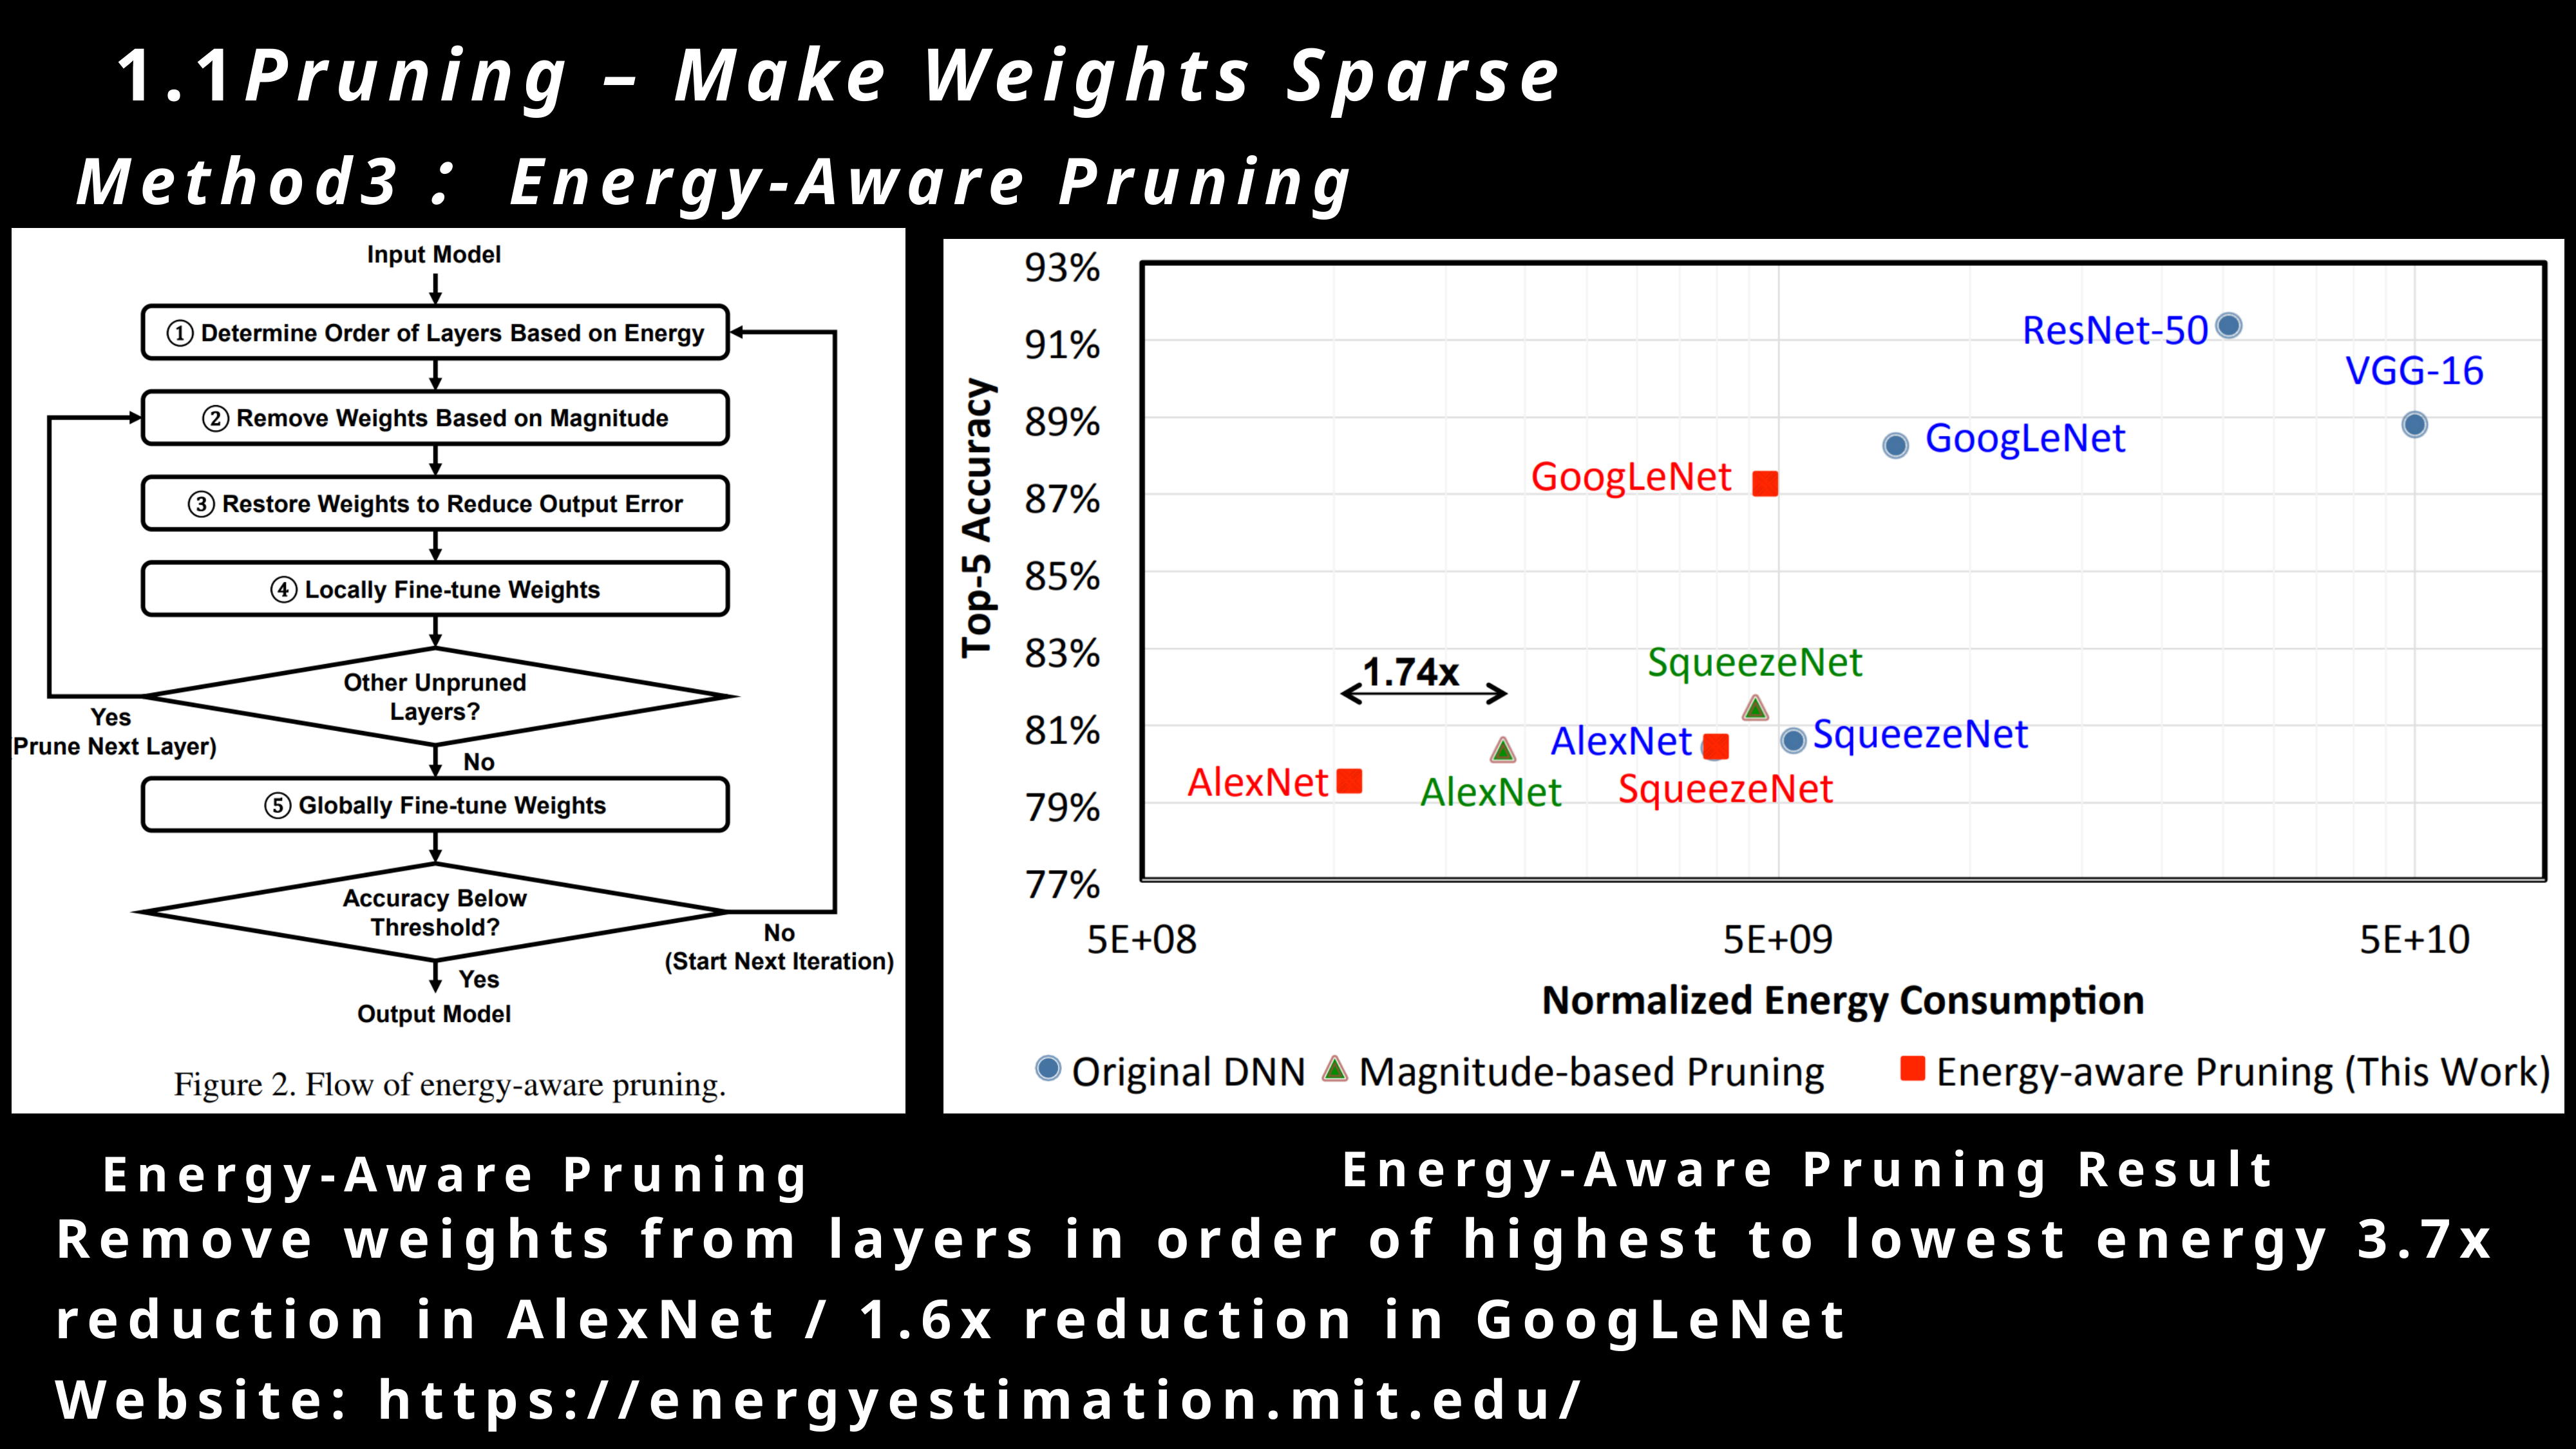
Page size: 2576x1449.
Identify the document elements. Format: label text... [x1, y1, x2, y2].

picture [11, 228, 905, 1113]
text_box Method3：Energy-Aware Pruning [70, 116, 2576, 397]
text_box Remove weights from layers in order of highest to lowest energy 3.7x reduction in AlexNet / 1.6x reduction in GoogLeNet Website: https://energyestimation.mit.edu/ [50, 1184, 2576, 1435]
picture [943, 239, 2564, 1113]
text_box Energy-Aware Pruning [96, 1124, 1336, 1184]
text_box Energy-Aware Pruning Result [1336, 1119, 2576, 1184]
text_box 1.1Pruning – Make Weights Sparse [109, 23, 1566, 116]
